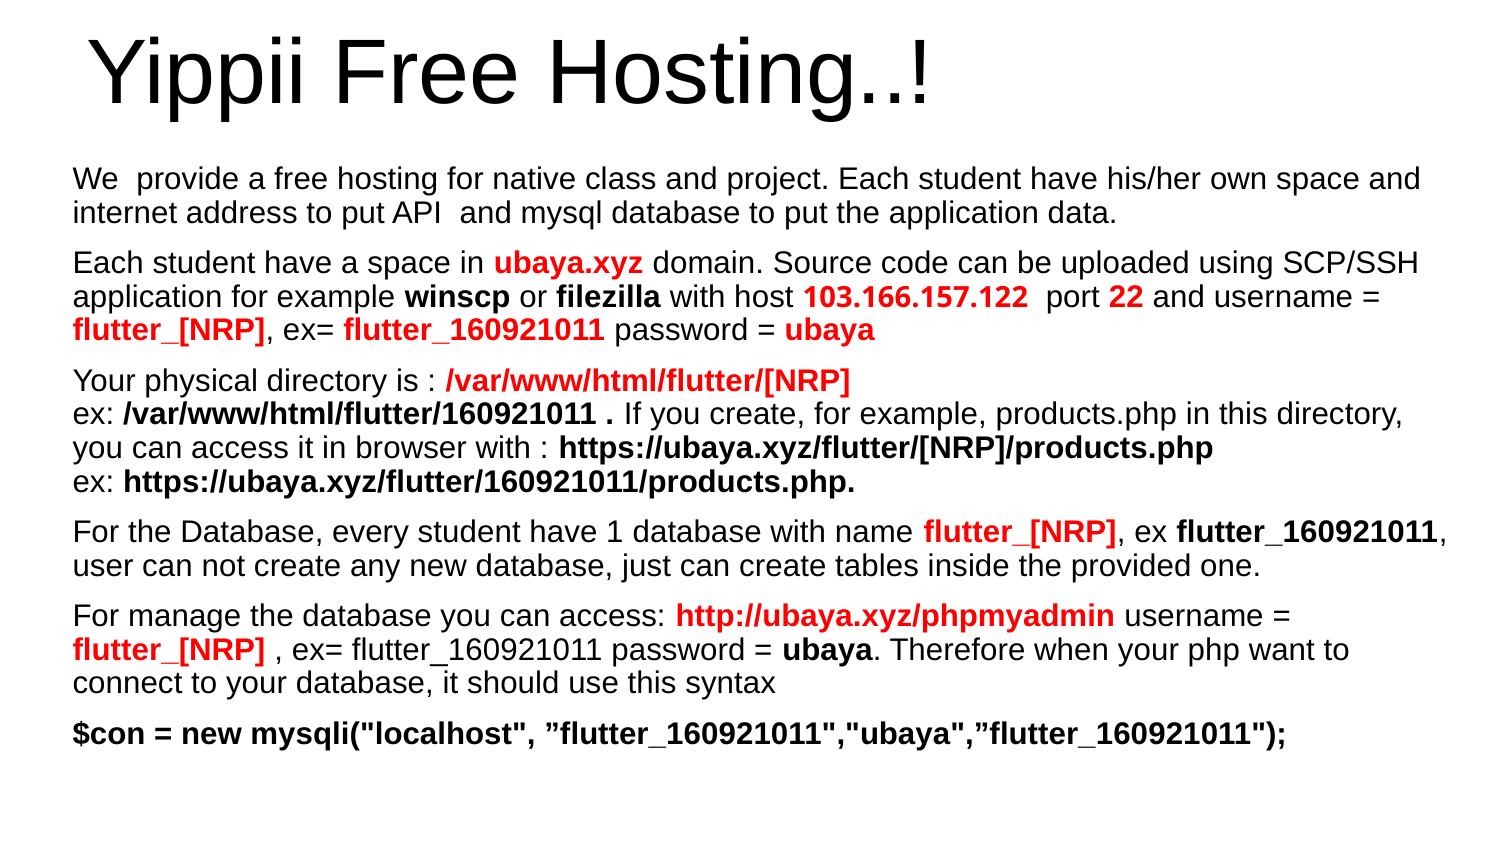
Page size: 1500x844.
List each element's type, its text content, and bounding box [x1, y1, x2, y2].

list We provide a free hosting for native class and project. Each student have his/her own space and internet address to put API and mysql database to put the application data. Each student have a space in ubaya.xyz domain. Source code can be uploaded using SCP/SSH application for example winscp or filezilla with host 103.166.157.122 port 22 and username = flutter_[NRP], ex= flutter_160921011 password = ubaya Your physical directory is : /var/www/html/flutter/[NRP] ex: /var/www/html/flutter/160921011 . If you create, for example, products.php in this directory, you can access it in browser with : https://ubaya.xyz/flutter/[NRP]/products.php ex: https://ubaya.xyz/flutter/160921011/products.php. For the Database, every student have 1 database with name flutter_[NRP], ex flutter_160921011, user can not create any new database, just can create tables inside the provided one. For manage the database you can access: http://ubaya.xyz/phpmyadmin username = flutter_[NRP] , ex= flutter_160921011 password = ubaya. Therefore when your php want to connect to your database, it should use this syntax $con = new mysqli("localhost", ”flutter_160921011","ubaya",”flutter_160921011"); [61, 157, 1472, 780]
title Yippii Free Hosting..! [75, 16, 1425, 119]
